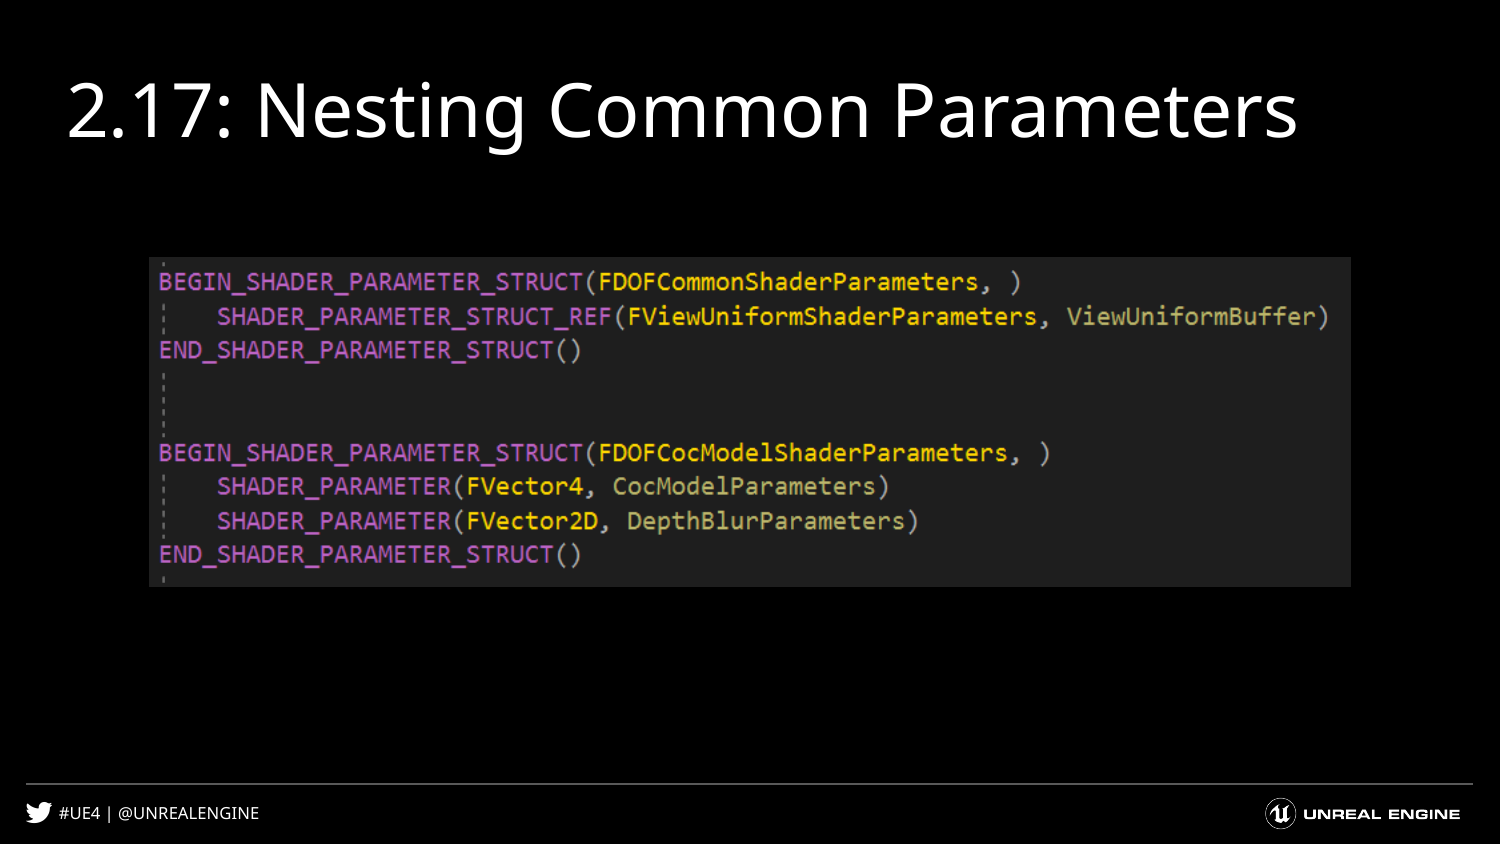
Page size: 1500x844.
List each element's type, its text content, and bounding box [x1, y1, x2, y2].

title 2.17: Nesting Common Parameters [51, 47, 1449, 142]
picture [1251, 783, 1474, 844]
picture [26, 800, 52, 825]
picture [148, 257, 1351, 587]
